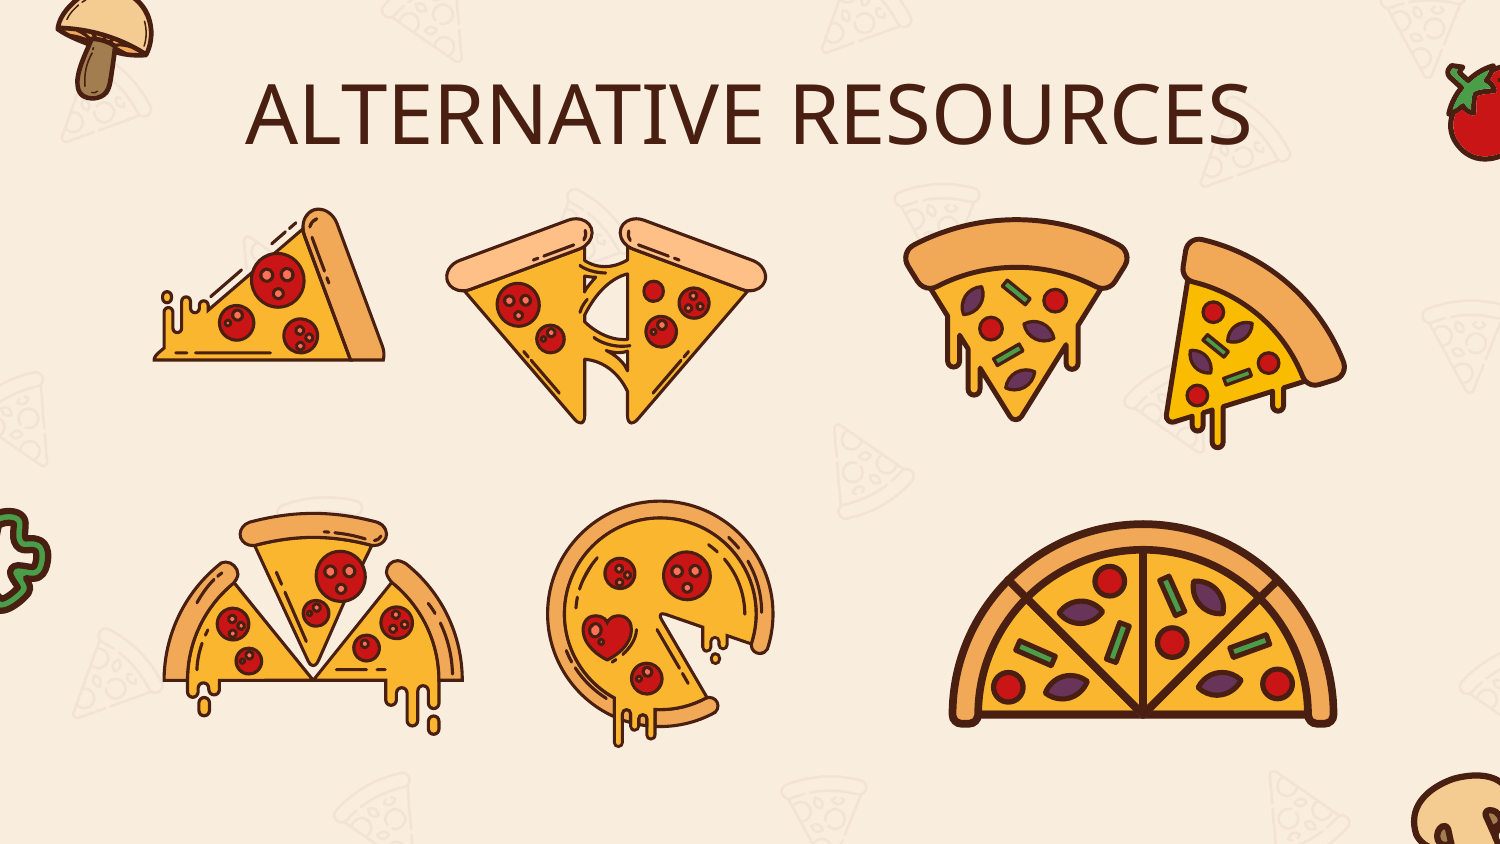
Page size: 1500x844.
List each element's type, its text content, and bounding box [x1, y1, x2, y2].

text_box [162, 511, 465, 737]
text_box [902, 216, 1131, 423]
picture [0, 527, 33, 594]
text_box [545, 499, 775, 749]
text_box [152, 207, 387, 362]
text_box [1163, 236, 1348, 451]
title ALTERNATIVE RESOURCES [118, 64, 1382, 159]
picture [0, 0, 1500, 844]
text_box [444, 216, 769, 425]
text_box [948, 520, 1338, 728]
